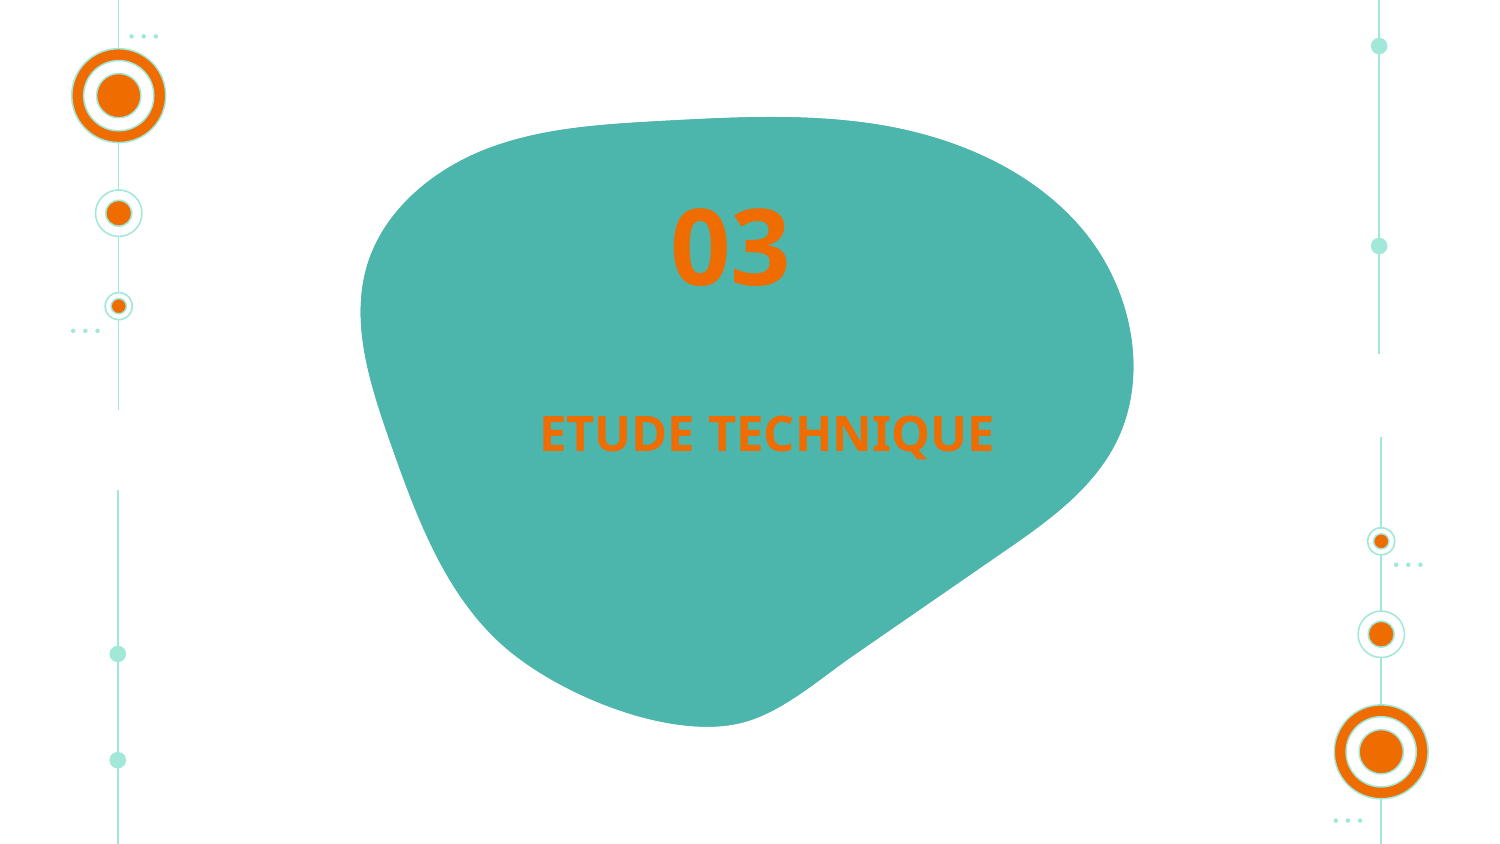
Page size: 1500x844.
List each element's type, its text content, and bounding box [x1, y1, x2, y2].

title 03 [487, 156, 975, 333]
title ETUDE TECHNIQUE [487, 366, 1047, 498]
